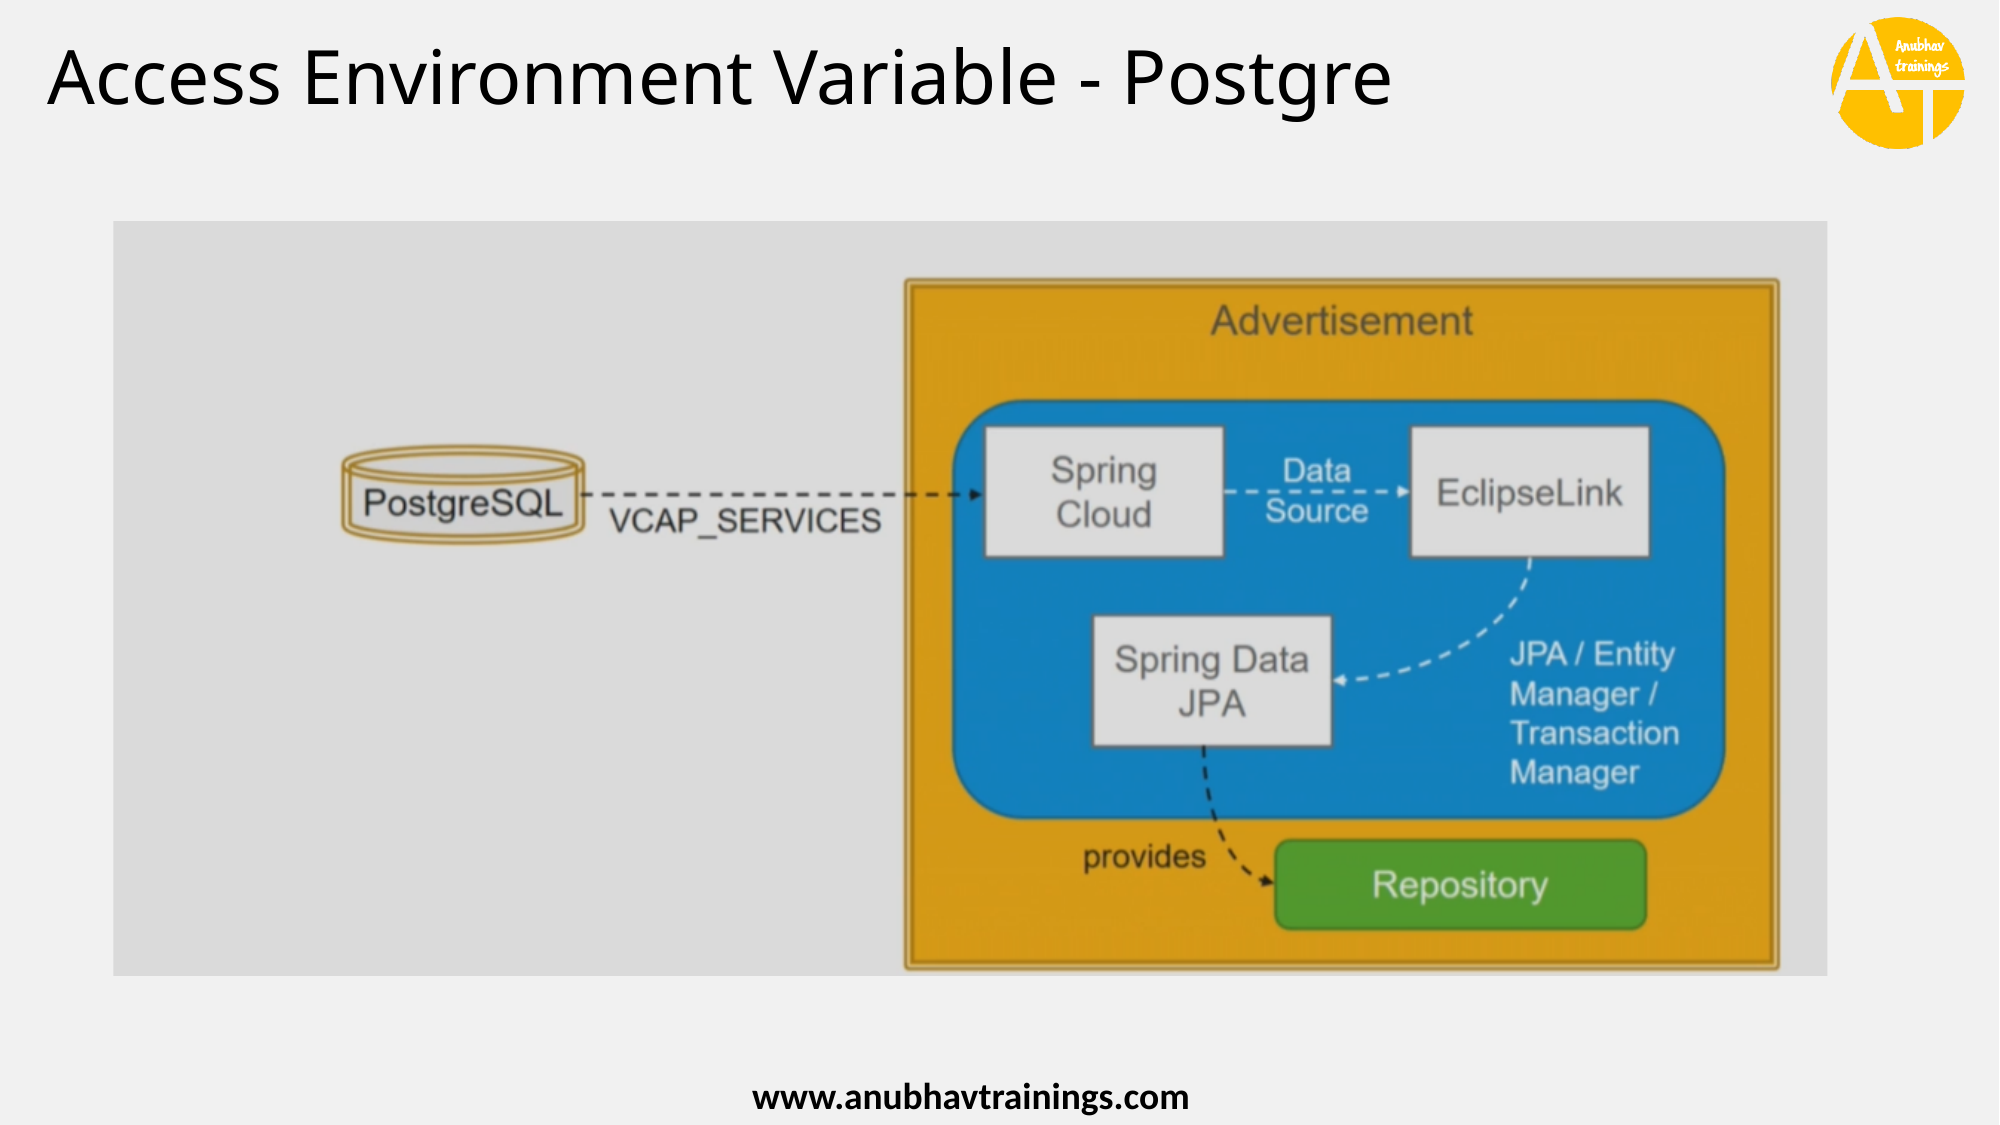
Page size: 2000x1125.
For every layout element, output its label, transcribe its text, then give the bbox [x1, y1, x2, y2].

text_box Access Environment Variable - Postgre [27, 16, 1813, 133]
text_box www.anubhavtrainings.com [737, 1064, 1319, 1125]
picture [113, 221, 1828, 976]
picture [1818, 8, 1972, 160]
